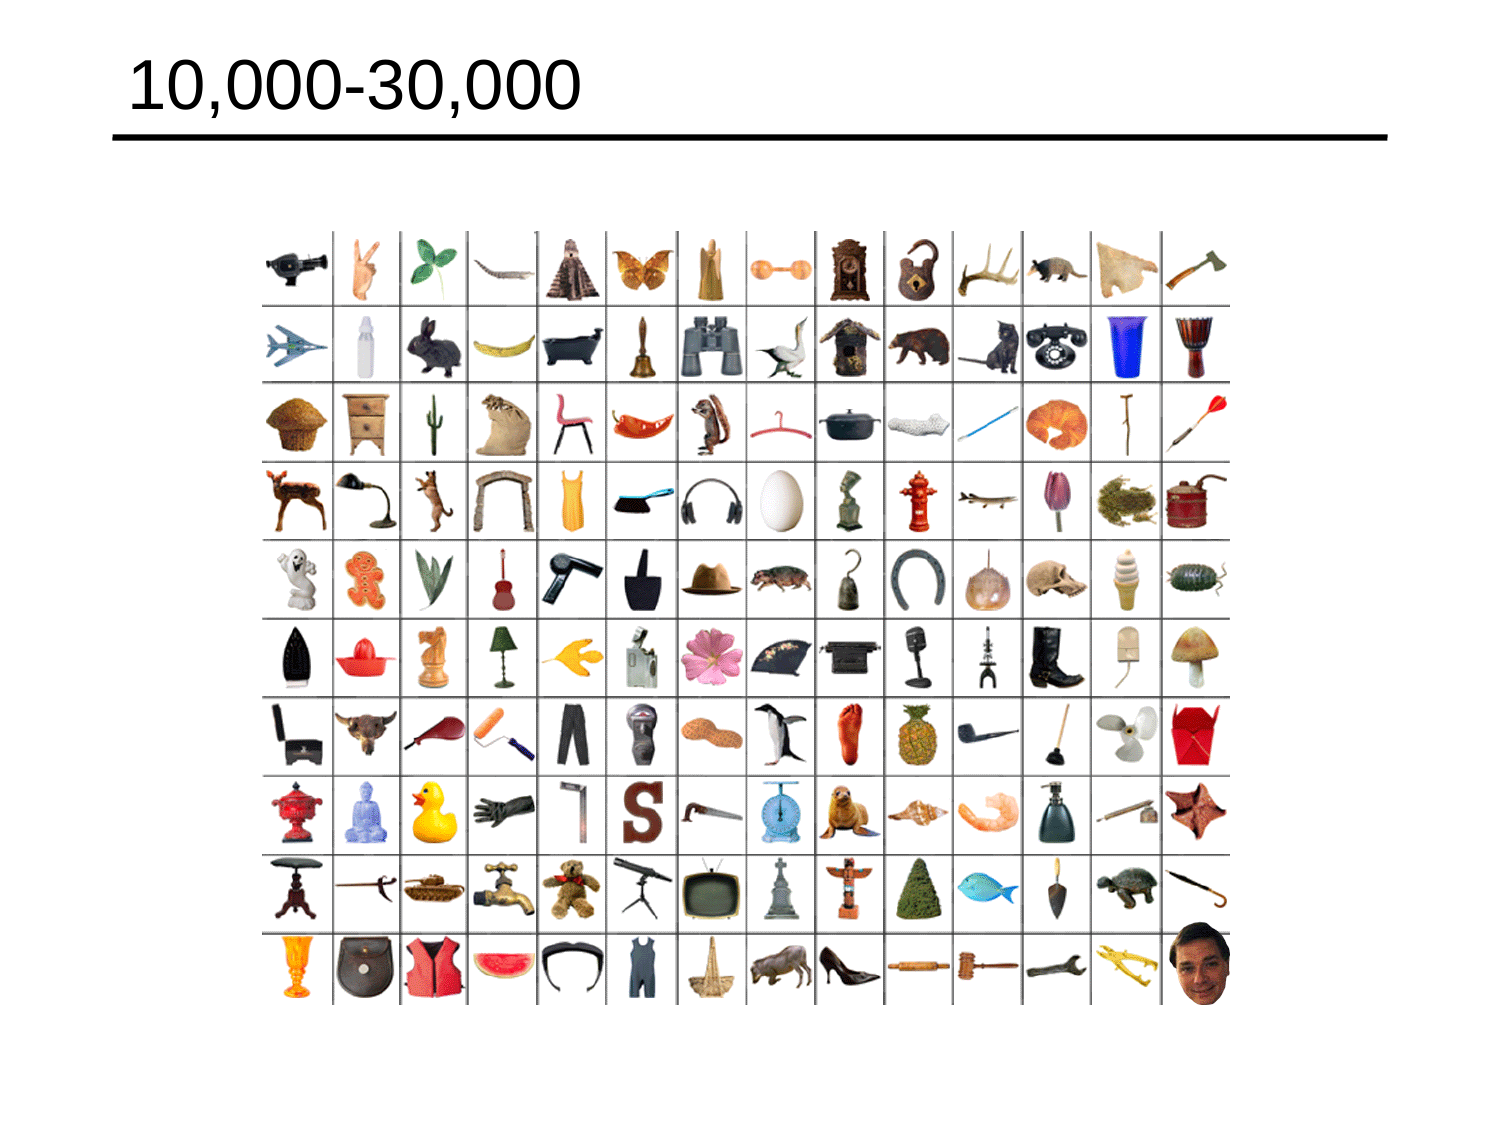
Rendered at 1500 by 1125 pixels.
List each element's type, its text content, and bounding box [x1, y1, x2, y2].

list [262, 230, 1230, 1006]
title 10,000-30,000 [112, 12, 1388, 151]
